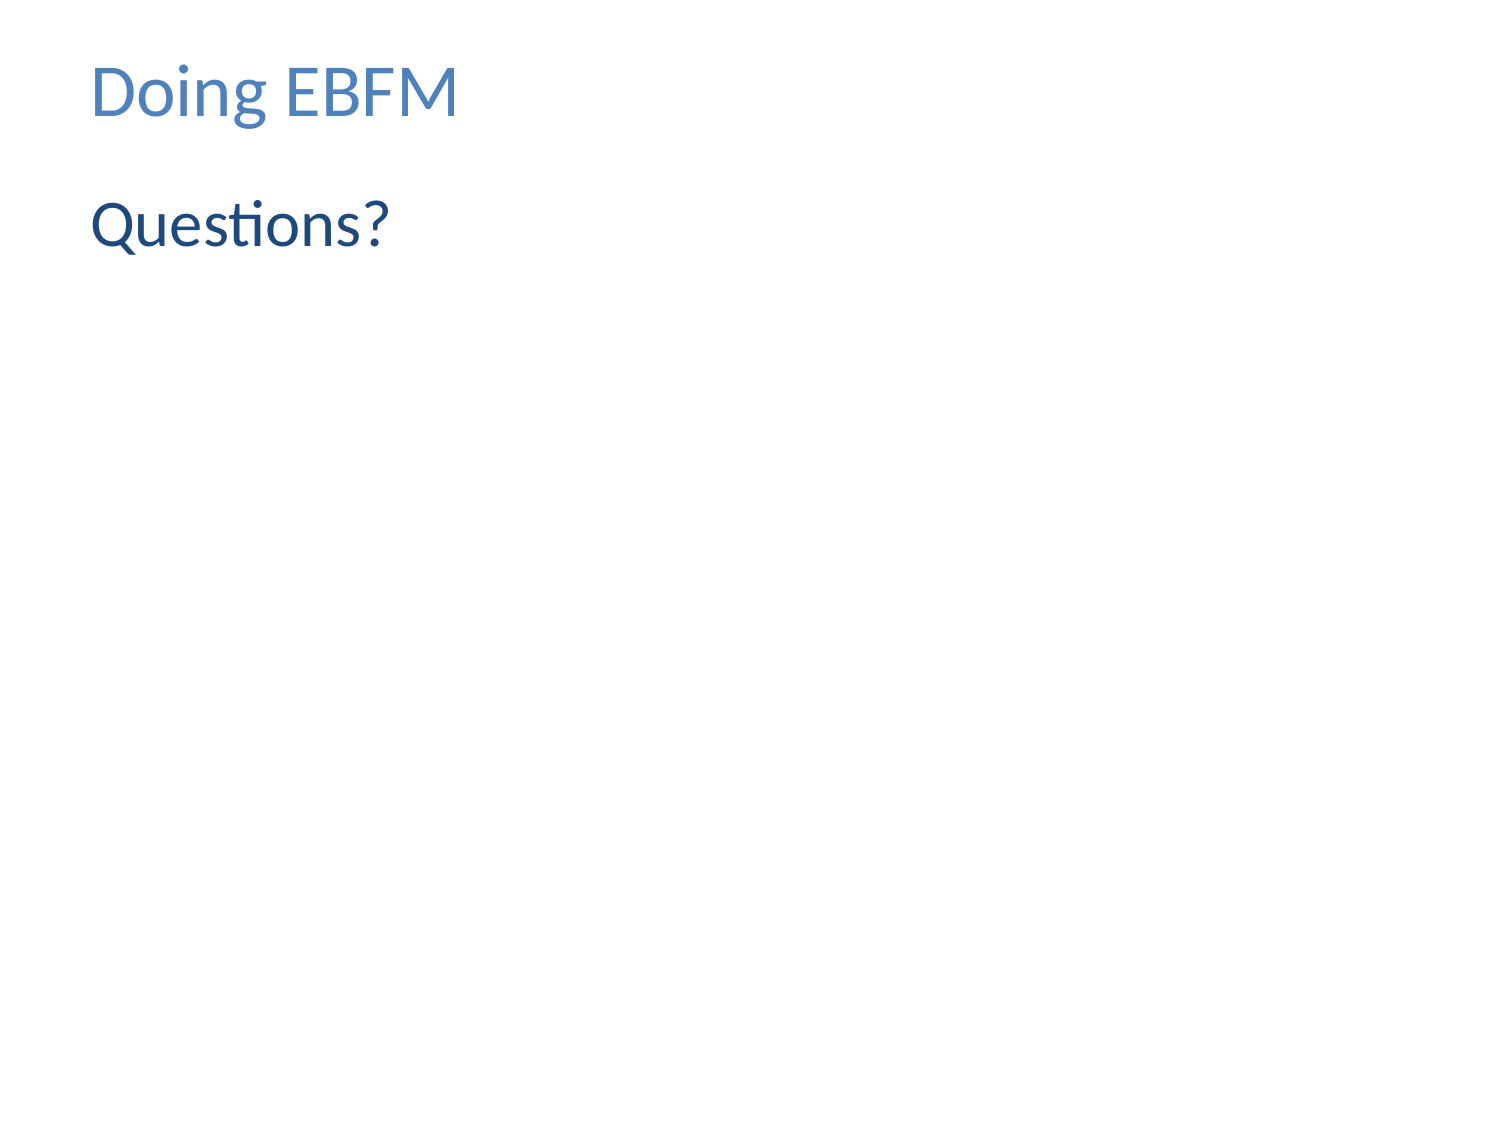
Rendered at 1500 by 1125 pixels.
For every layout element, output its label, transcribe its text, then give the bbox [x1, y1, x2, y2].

list Questions? [75, 172, 1425, 1090]
title Doing EBFM [75, 30, 1425, 144]
